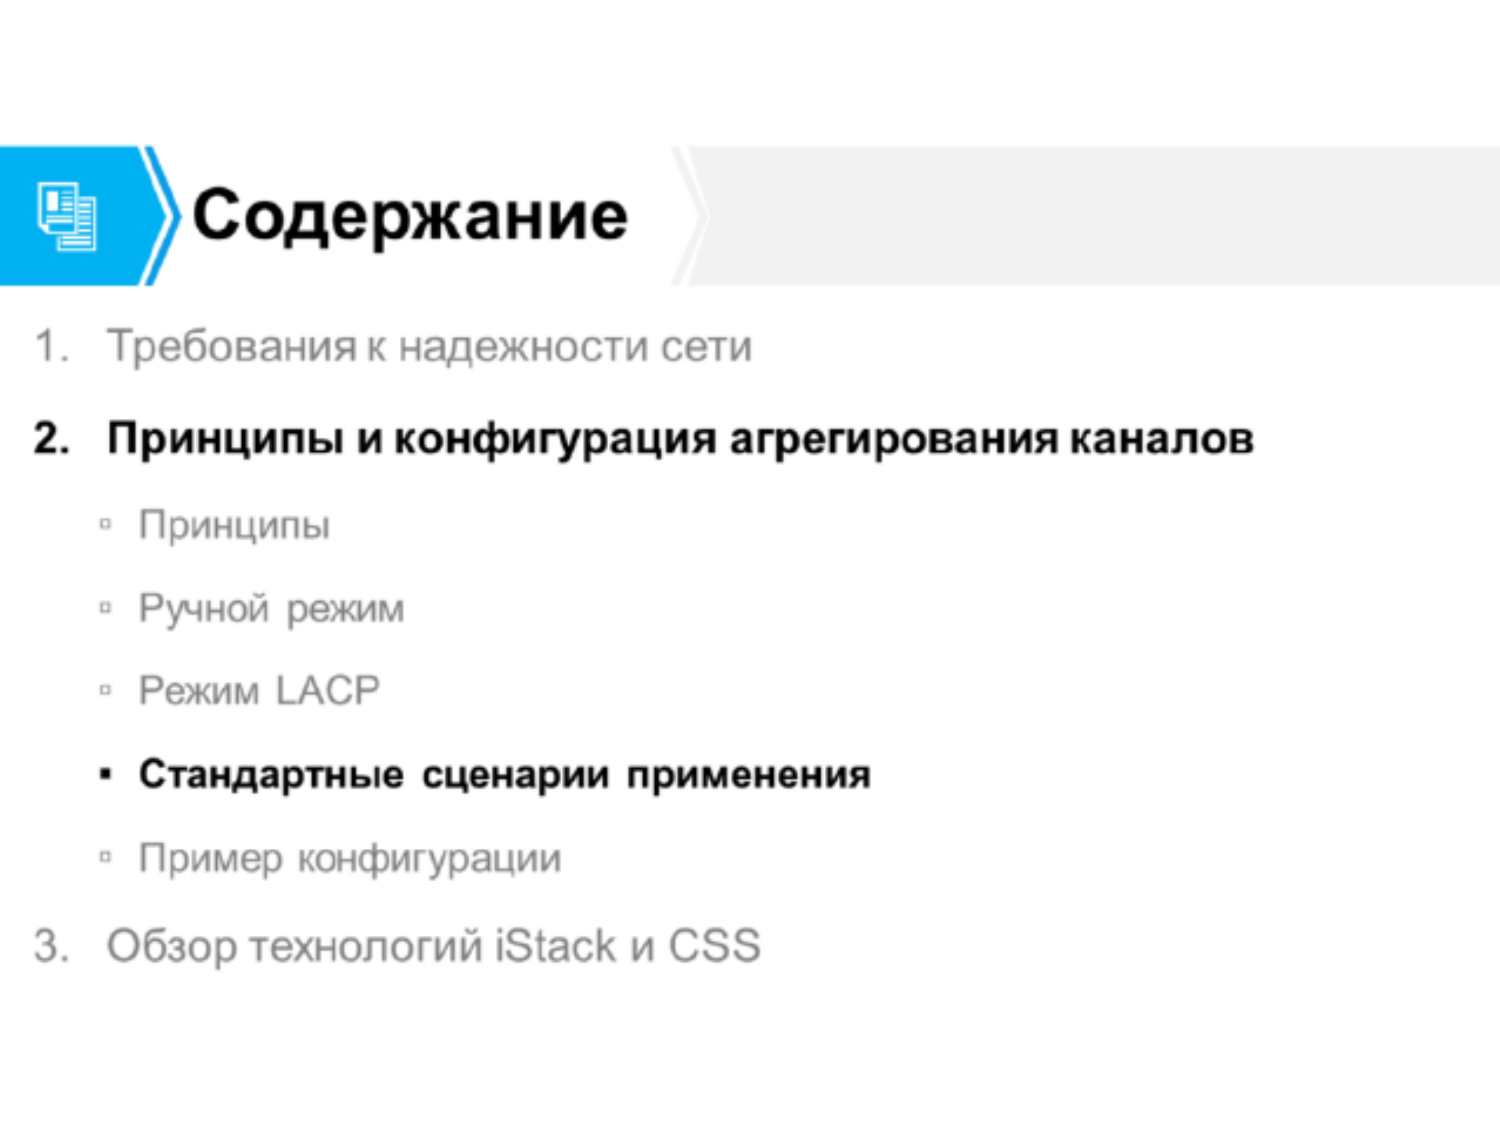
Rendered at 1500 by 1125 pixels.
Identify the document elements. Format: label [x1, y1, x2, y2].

list [0, 129, 1500, 996]
